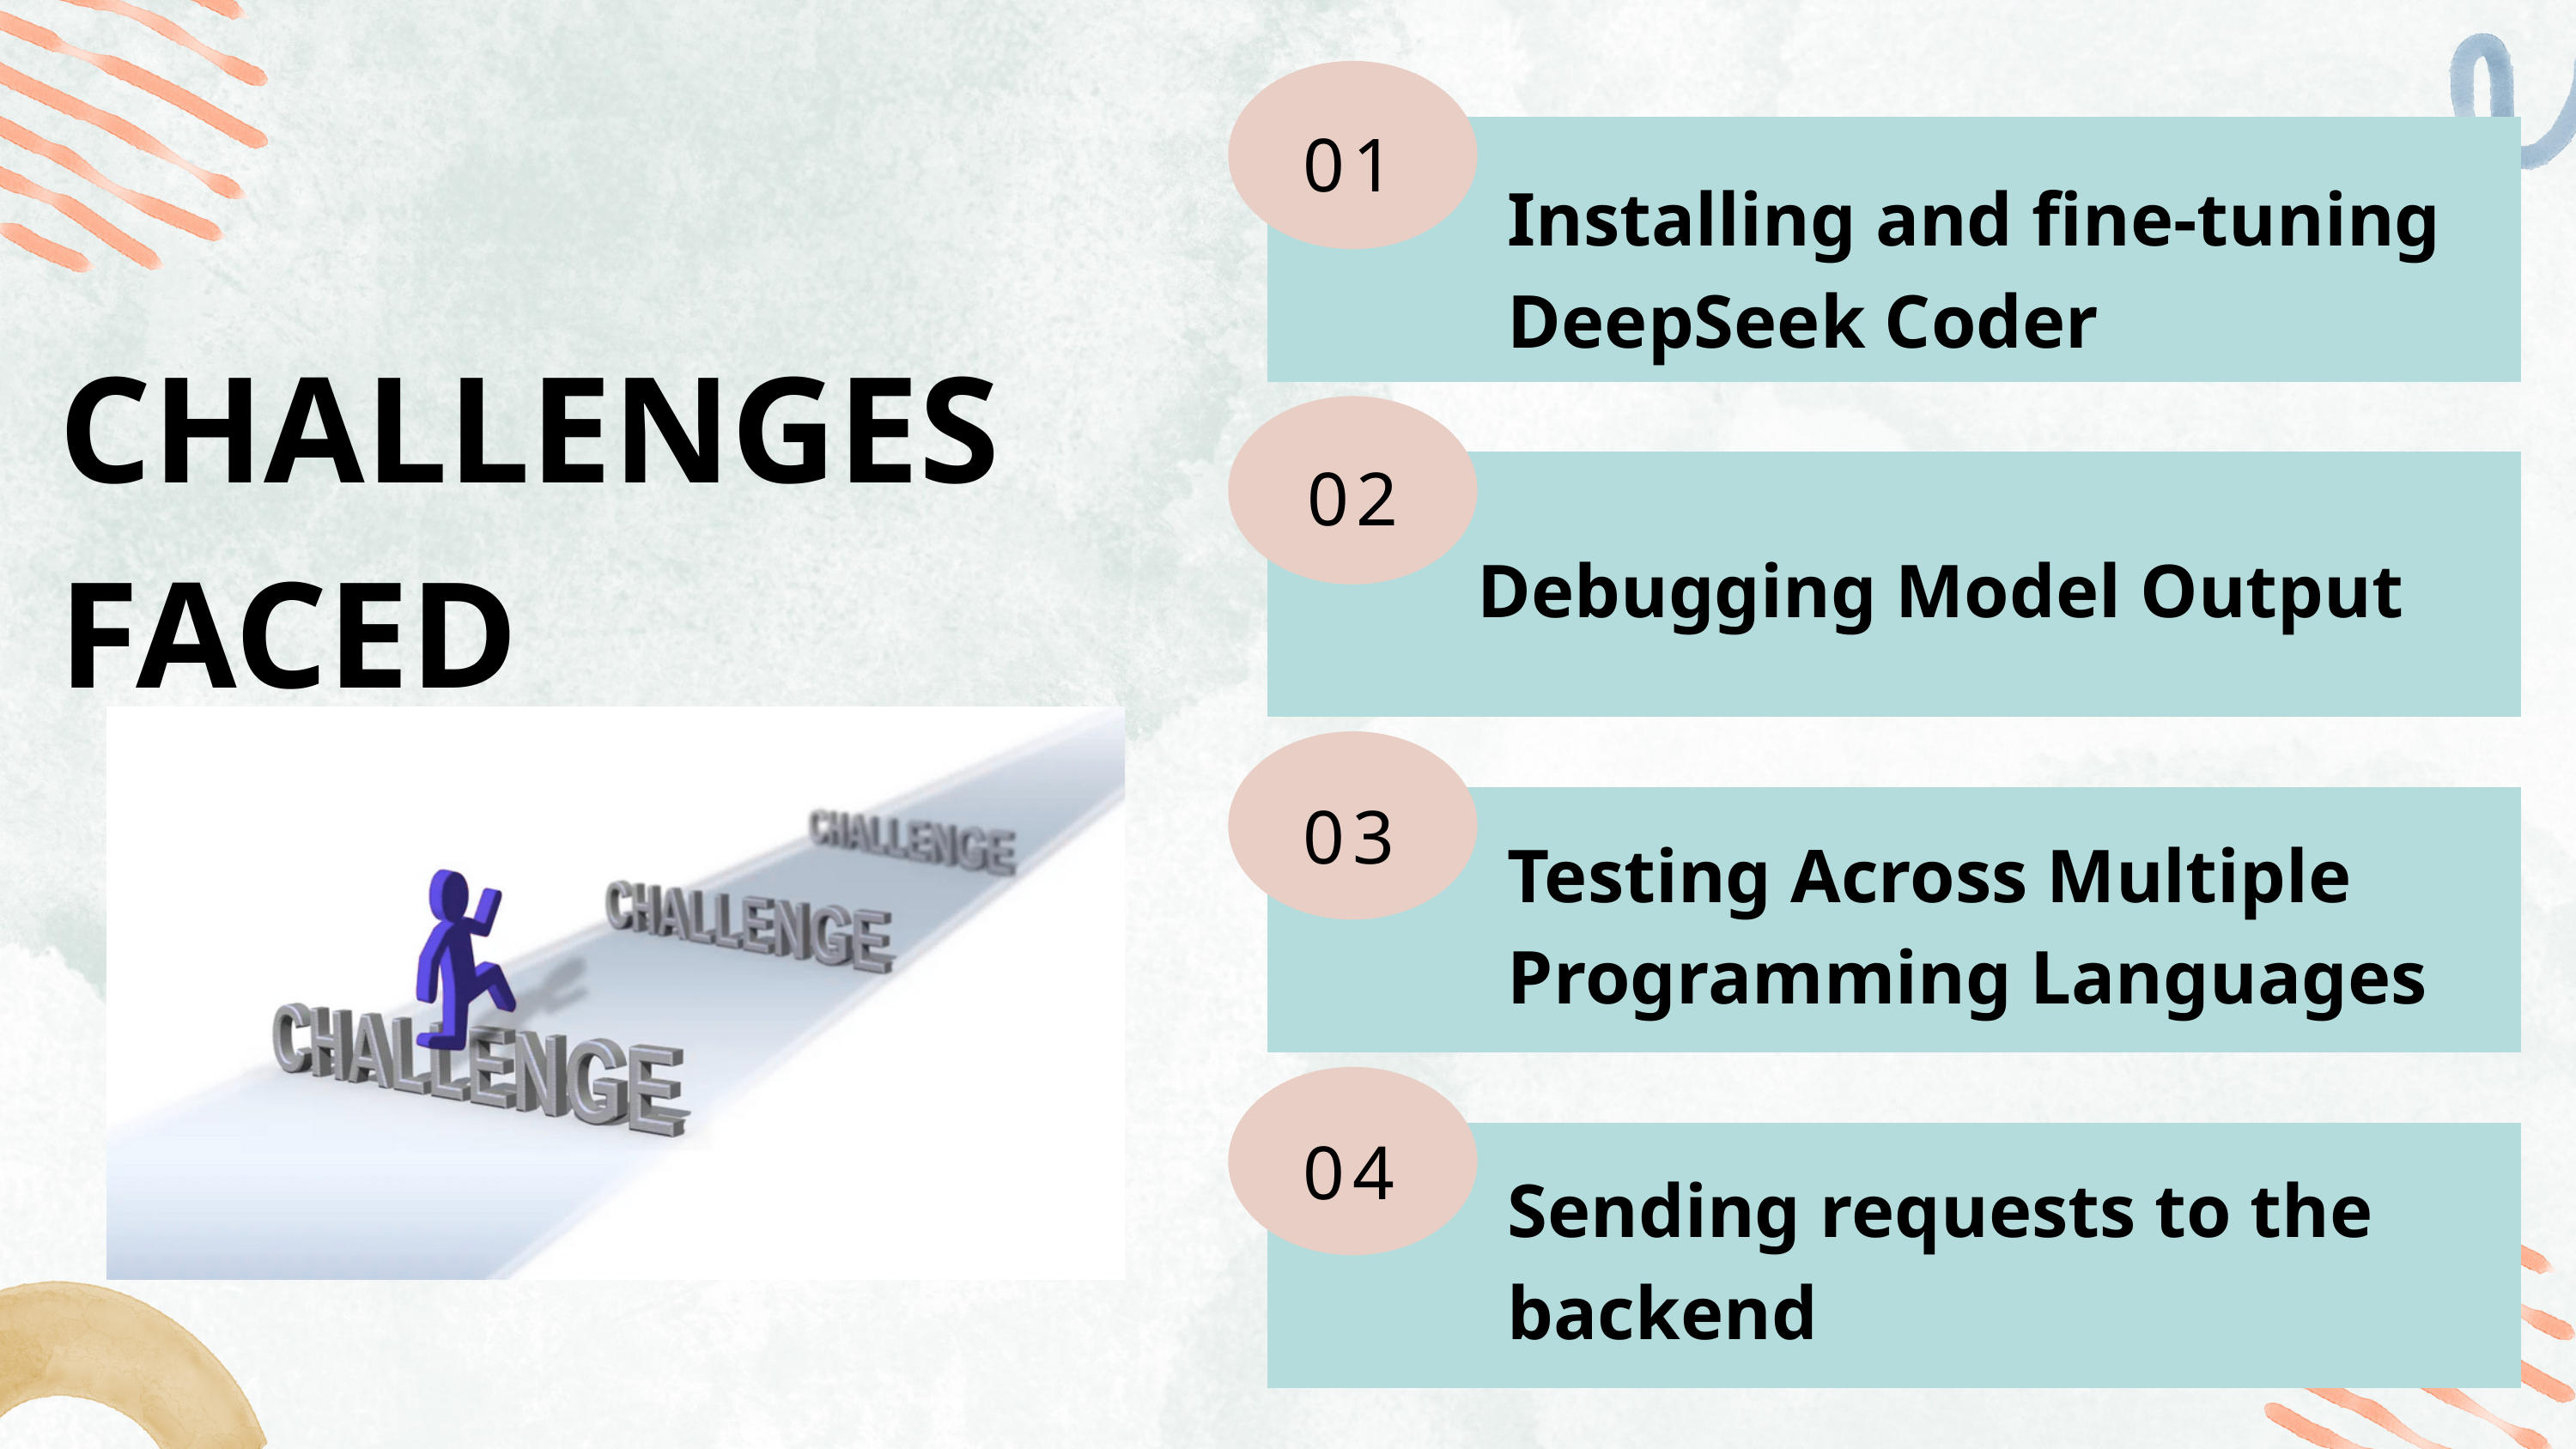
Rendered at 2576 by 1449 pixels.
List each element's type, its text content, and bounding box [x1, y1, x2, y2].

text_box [1267, 452, 2521, 718]
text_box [1228, 396, 1478, 585]
text_box [2252, 1201, 2576, 1449]
text_box [0, 1280, 268, 1449]
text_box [1228, 60, 1478, 250]
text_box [1228, 731, 1478, 920]
text_box [106, 718, 1126, 1281]
text_box [0, 0, 2576, 1449]
text_box CHALLENGES FACED [58, 306, 1195, 718]
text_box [1267, 786, 2521, 1052]
text_box [0, 0, 269, 273]
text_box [1267, 116, 2521, 382]
text_box [2350, 33, 2576, 273]
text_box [1228, 1066, 1478, 1256]
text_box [1267, 1122, 2521, 1388]
